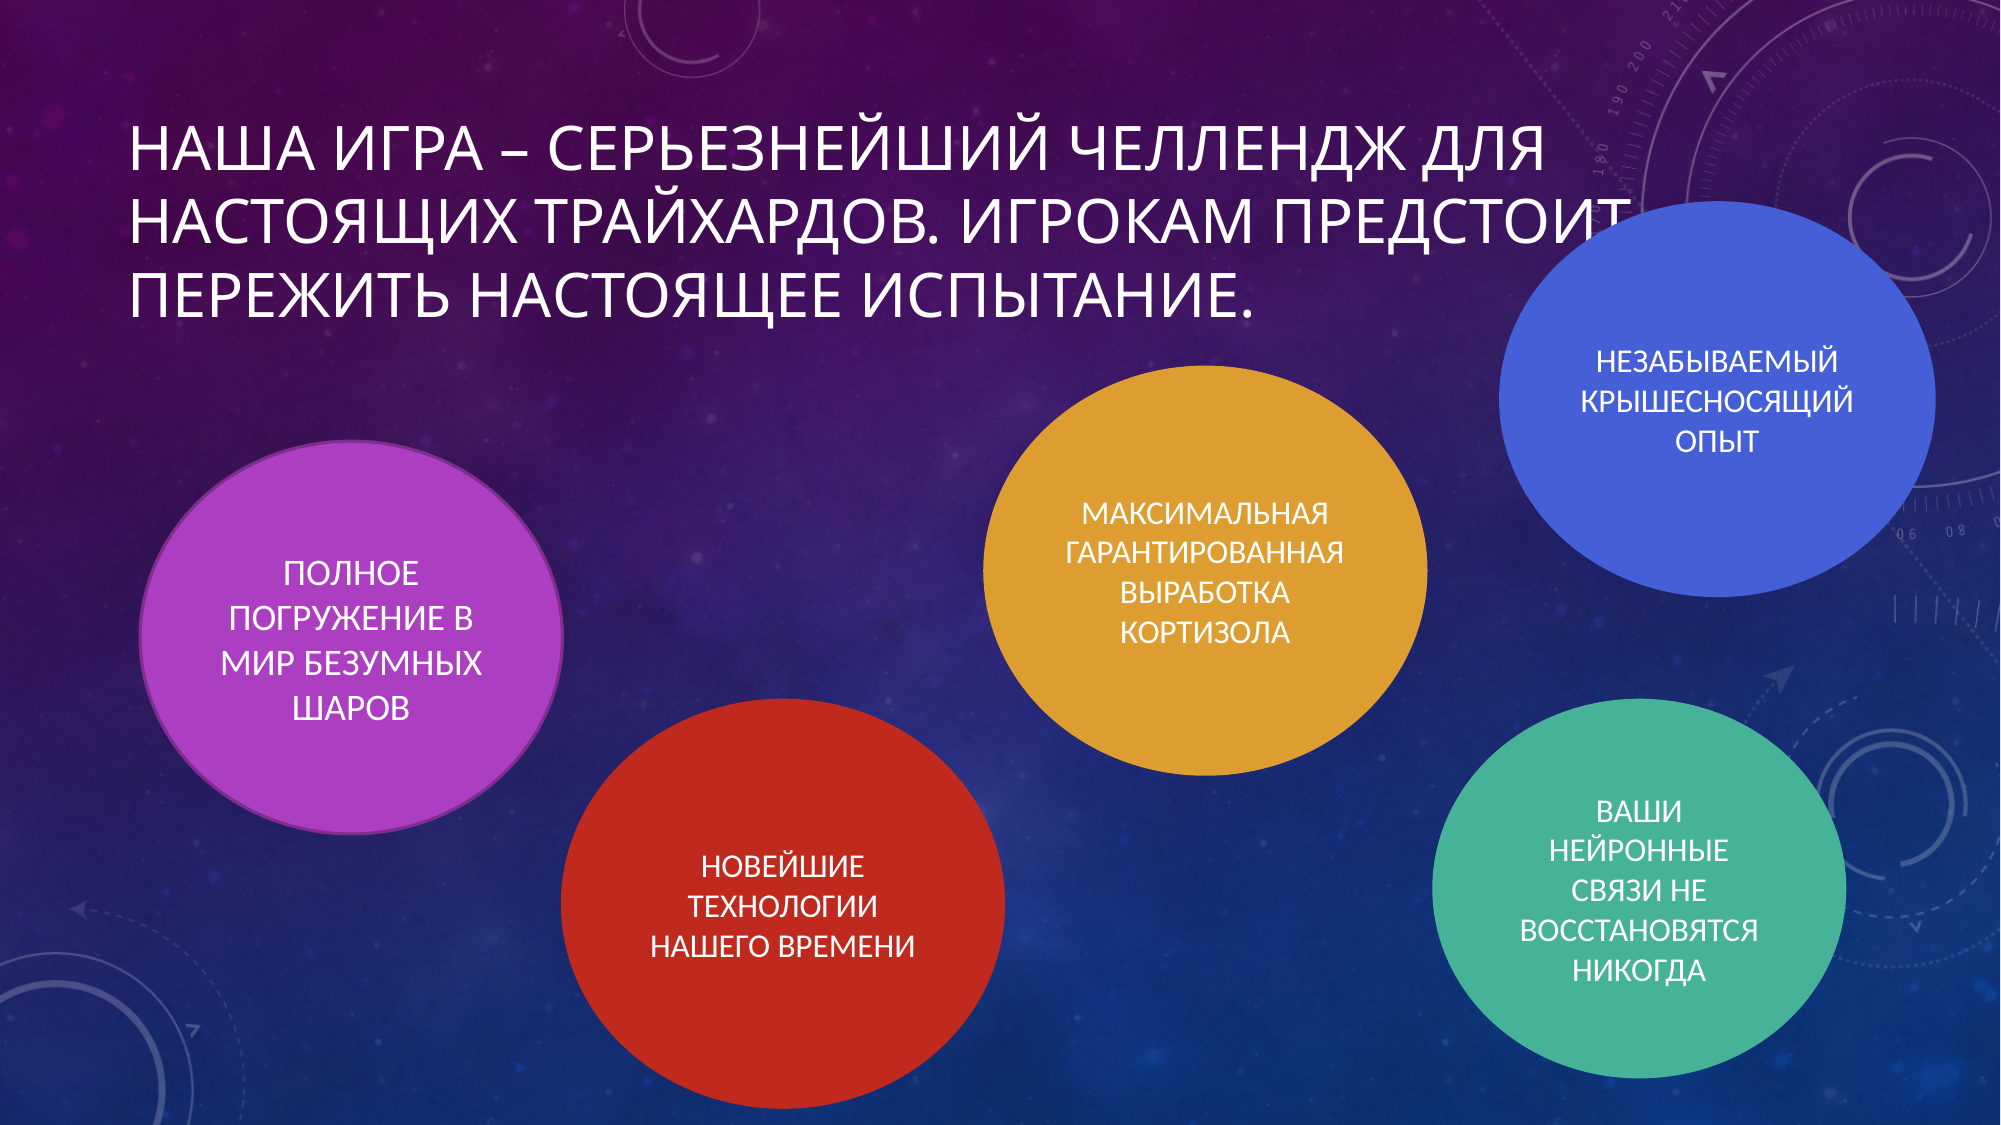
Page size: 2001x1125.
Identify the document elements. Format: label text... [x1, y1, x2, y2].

text_box НЕЗАБЫВАЕМЫЙ КРЫШЕСНОСЯЩИЙ ОПЫТ [1499, 201, 1936, 598]
text_box ПОЛНОЕ ПОГРУЖЕНИЕ В МИР БЕЗУМНЫХ ШАРОВ [138, 439, 565, 836]
picture [0, 0, 2001, 1125]
text_box МАКСИМАЛЬНАЯ ГАРАНТИРОВАННАЯ ВЫРАБОТКА КОРТИЗОЛА [983, 365, 1428, 776]
text_box НОВЕЙШИЕ ТЕХНОЛОГИИ НАШЕГО ВРЕМЕНИ [560, 698, 1006, 1109]
title Наша игра – серьезнейший челлендж для настоящих трайхардов. Игрокам предстоит пережить настоящее испытание. [112, 99, 1775, 339]
text_box ВАШИ НЕЙРОННЫЕ СВЯЗИ НЕ ВОССТАНОВЯТСЯ НИКОГДА [1432, 698, 1847, 1079]
